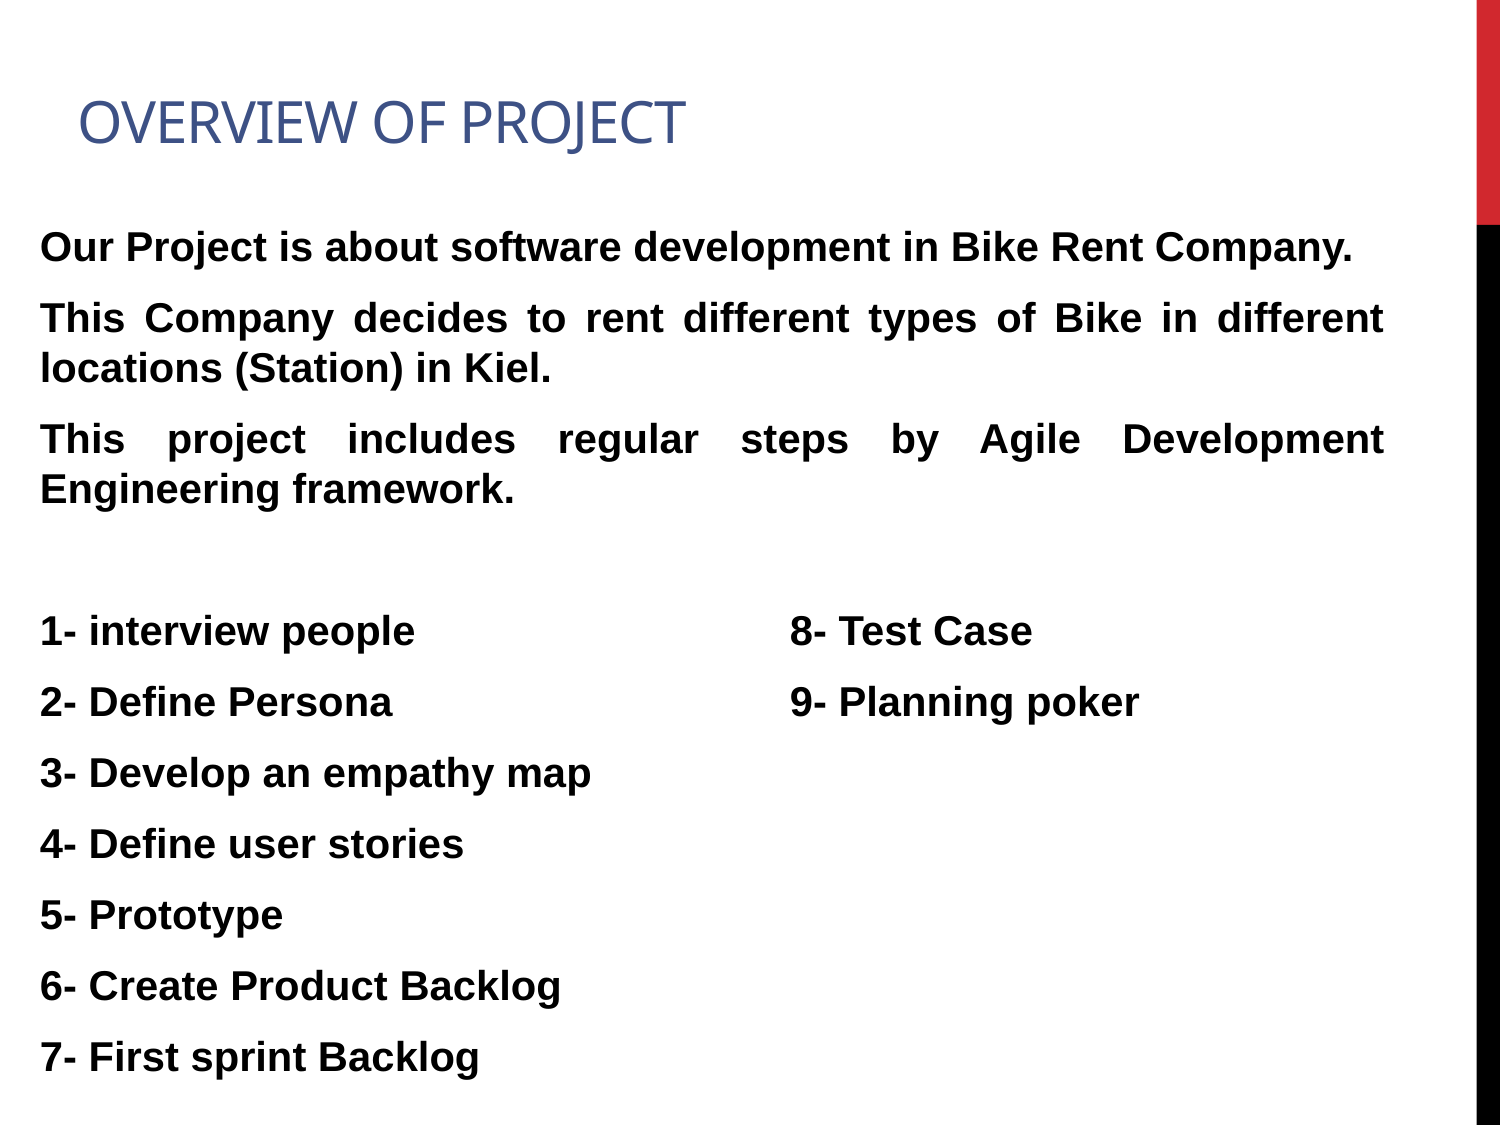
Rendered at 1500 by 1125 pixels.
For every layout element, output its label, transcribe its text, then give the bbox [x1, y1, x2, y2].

title Overview of project [62, 0, 1013, 163]
list Our Project is about software development in Bike Rent Company. This Company decides to rent different types of Bike in different locations (Station) in Kiel. This project includes regular steps by Agile Development Engineering framework. 1- interview people 8- Test Case 2- Define Persona 9- Planning poker 3- Develop an empathy map 4- Define user stories 5- Prototype 6- Create Product Backlog 7- First sprint Backlog [24, 212, 1400, 1125]
